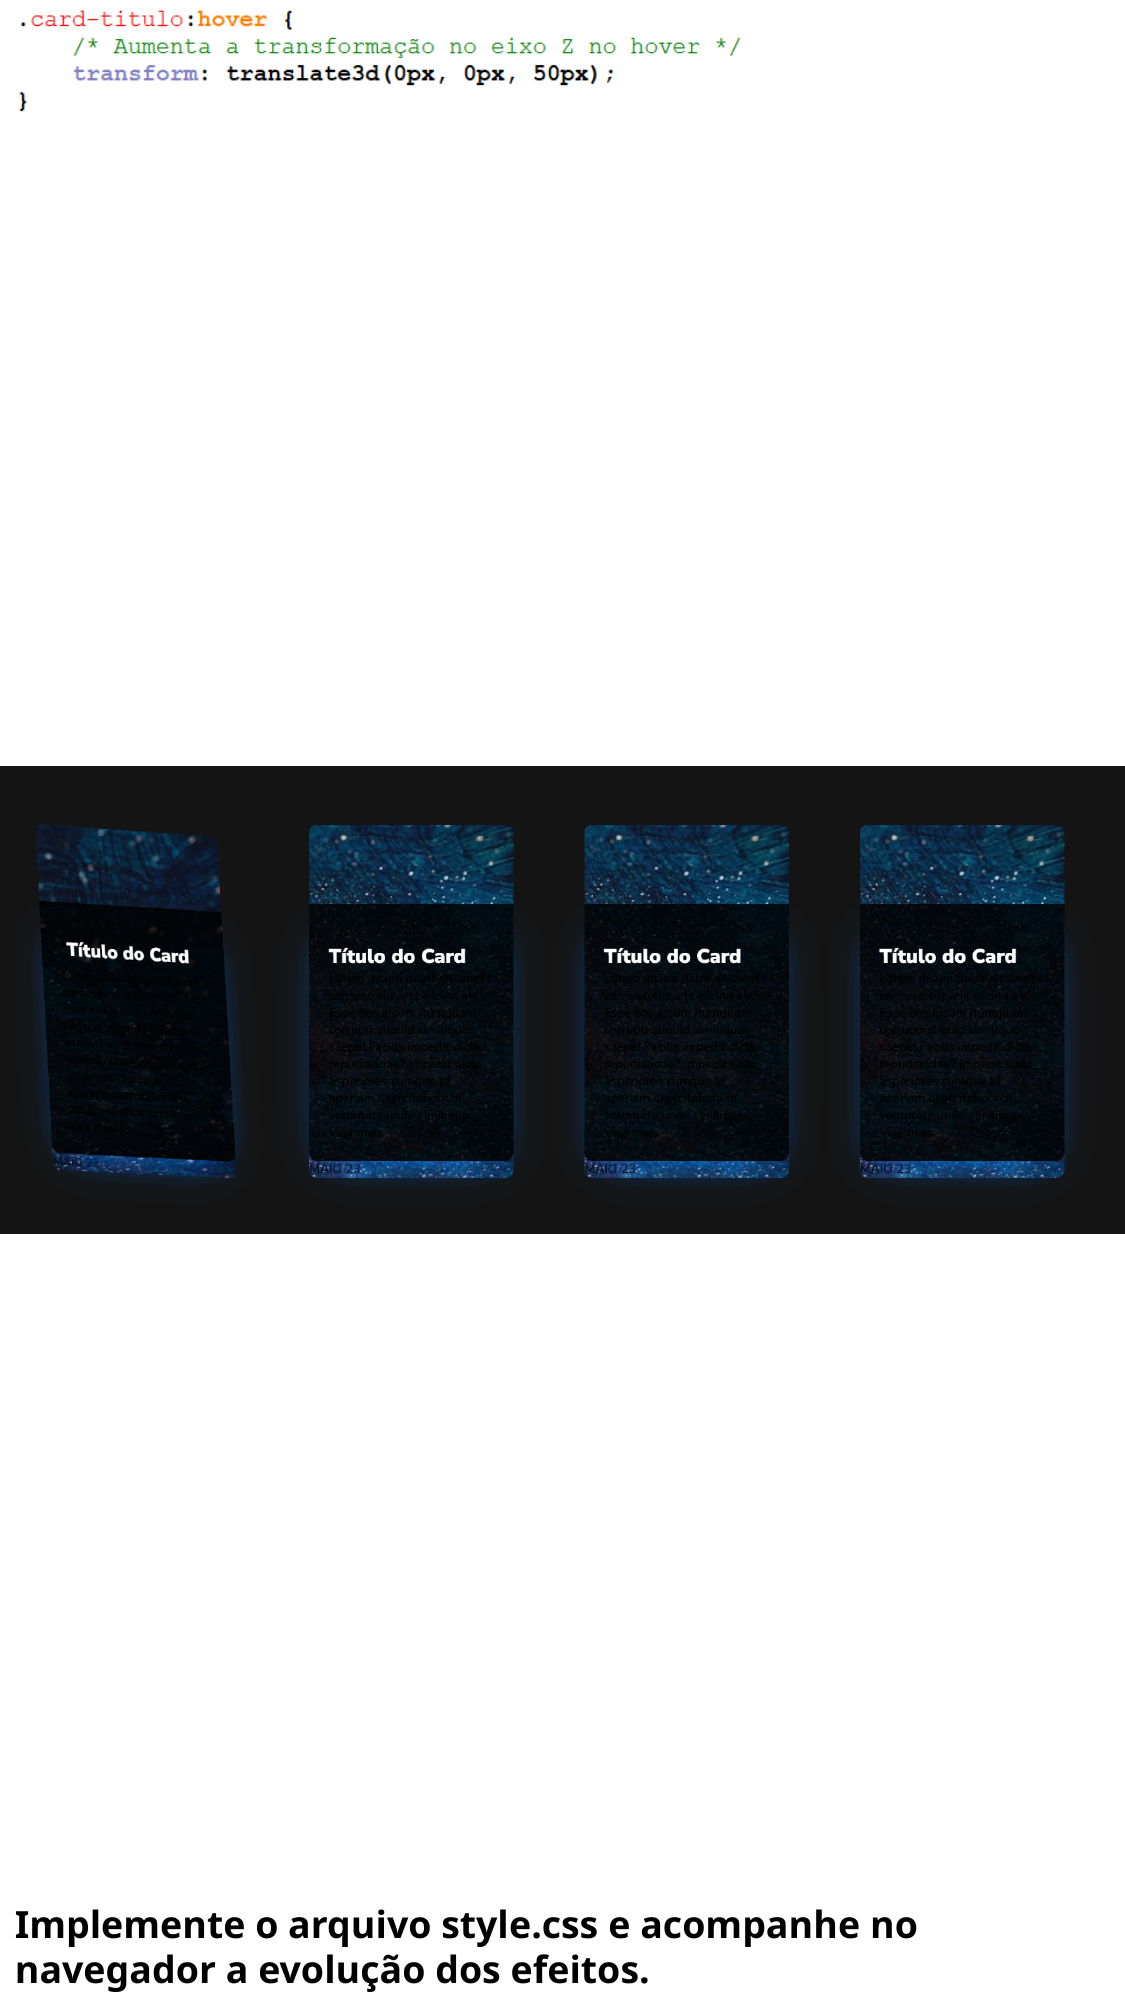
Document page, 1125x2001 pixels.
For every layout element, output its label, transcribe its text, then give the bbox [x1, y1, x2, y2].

text_box Implemente o arquivo style.css e acompanhe no navegador a evolução dos efeitos. [0, 1893, 1099, 1999]
picture [0, 0, 1125, 123]
picture [0, 766, 1125, 1234]
